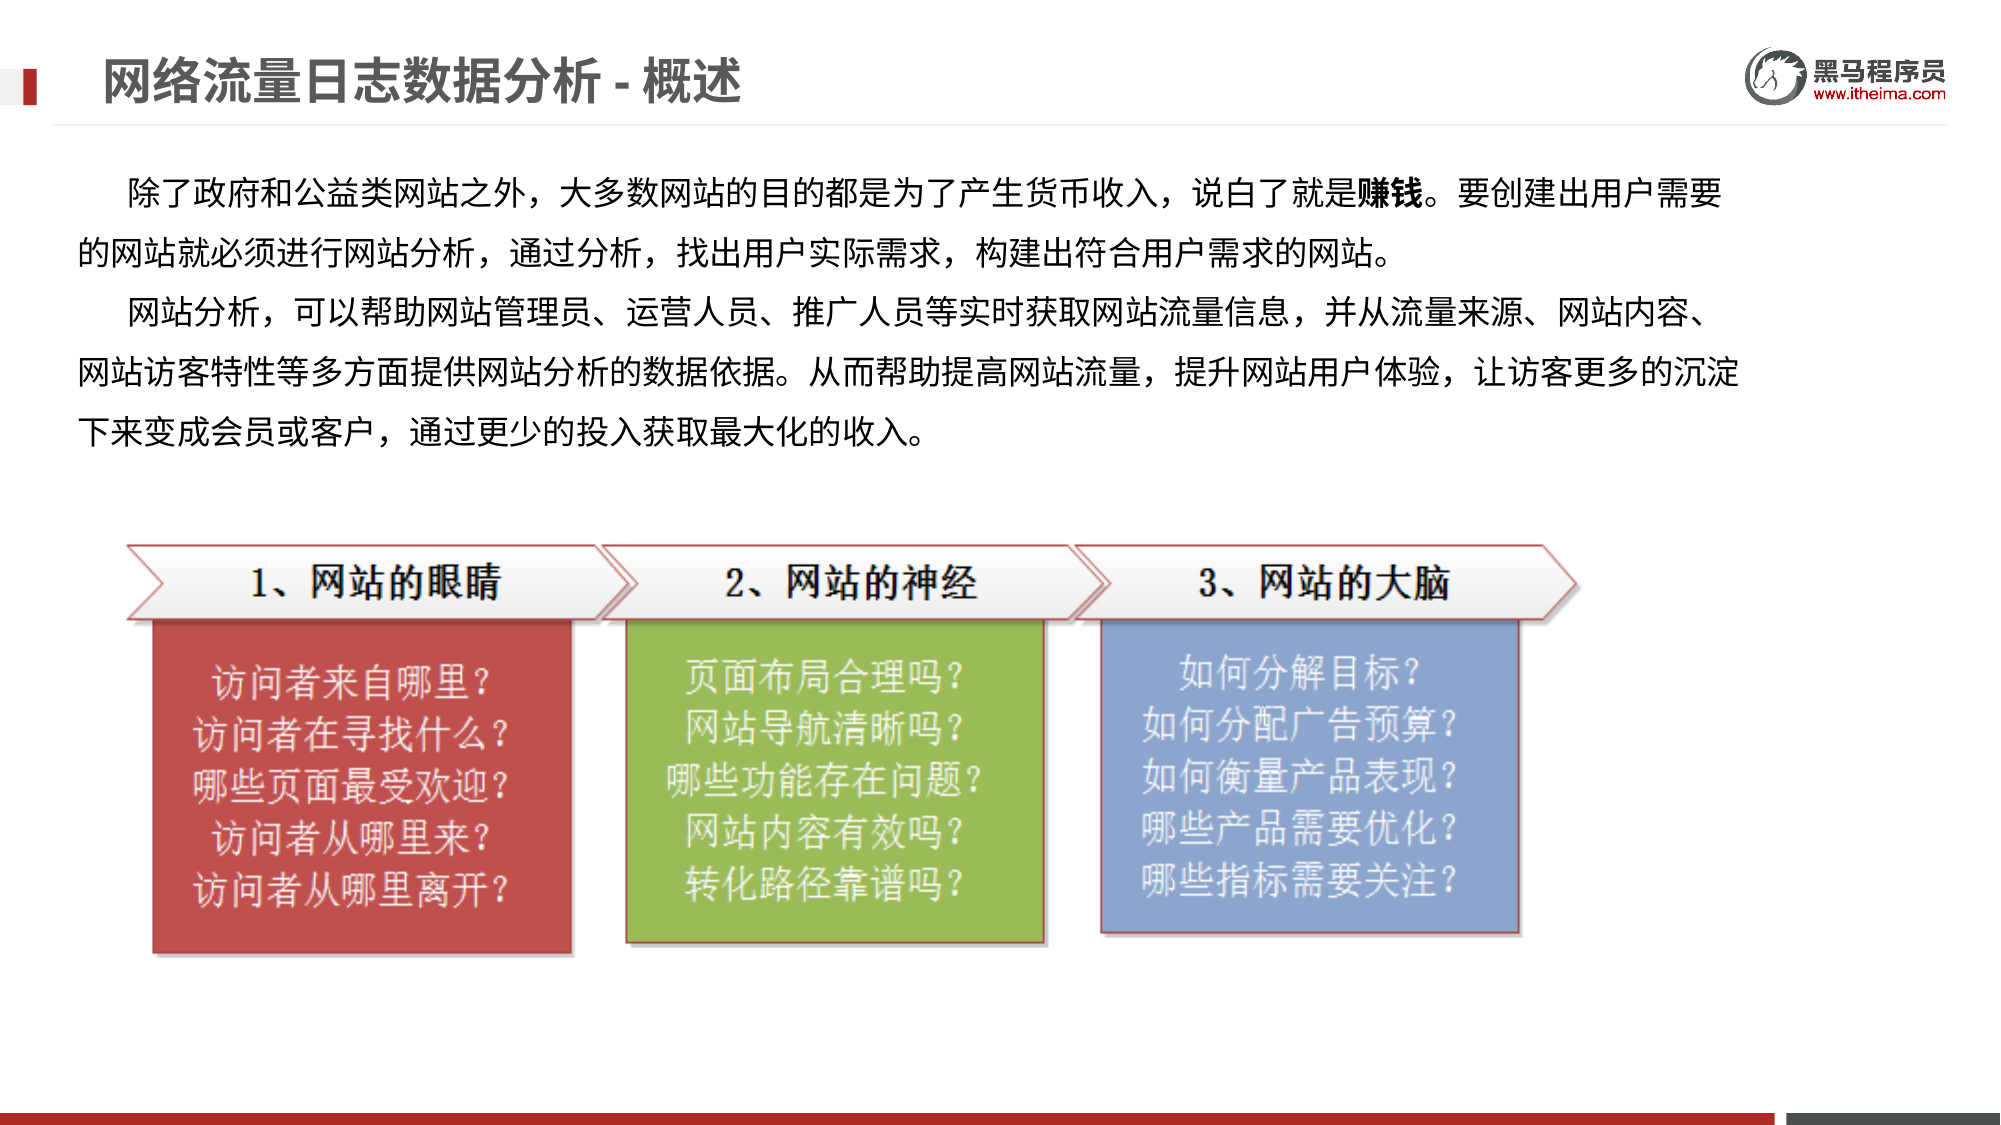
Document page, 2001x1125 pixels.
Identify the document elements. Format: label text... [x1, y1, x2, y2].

picture [1744, 46, 1946, 106]
title 网络流量日志数据分析-概述 [87, 40, 1708, 119]
text_box 除了政府和公益类网站之外，大多数网站的目的都是为了产生货币收入，说白了就是赚钱。要创建出用户需要的网站就必须进行网站分析，通过分析，找出用户实际需求，构建出符合用户需求的网站。 网站分析，可以帮助网站管理员、运营人员、推广人员等实时获取网站流量信息，并从流量来源、网站内容、网站访客特性等多方面提供网站分析的数据依据。从而帮助提高网站流量，提升网站用户体验，让访客更多的沉淀下来变成会员或客户，通过更少的投入获取最大化的收入。 [62, 144, 1763, 459]
picture [111, 515, 1597, 1004]
